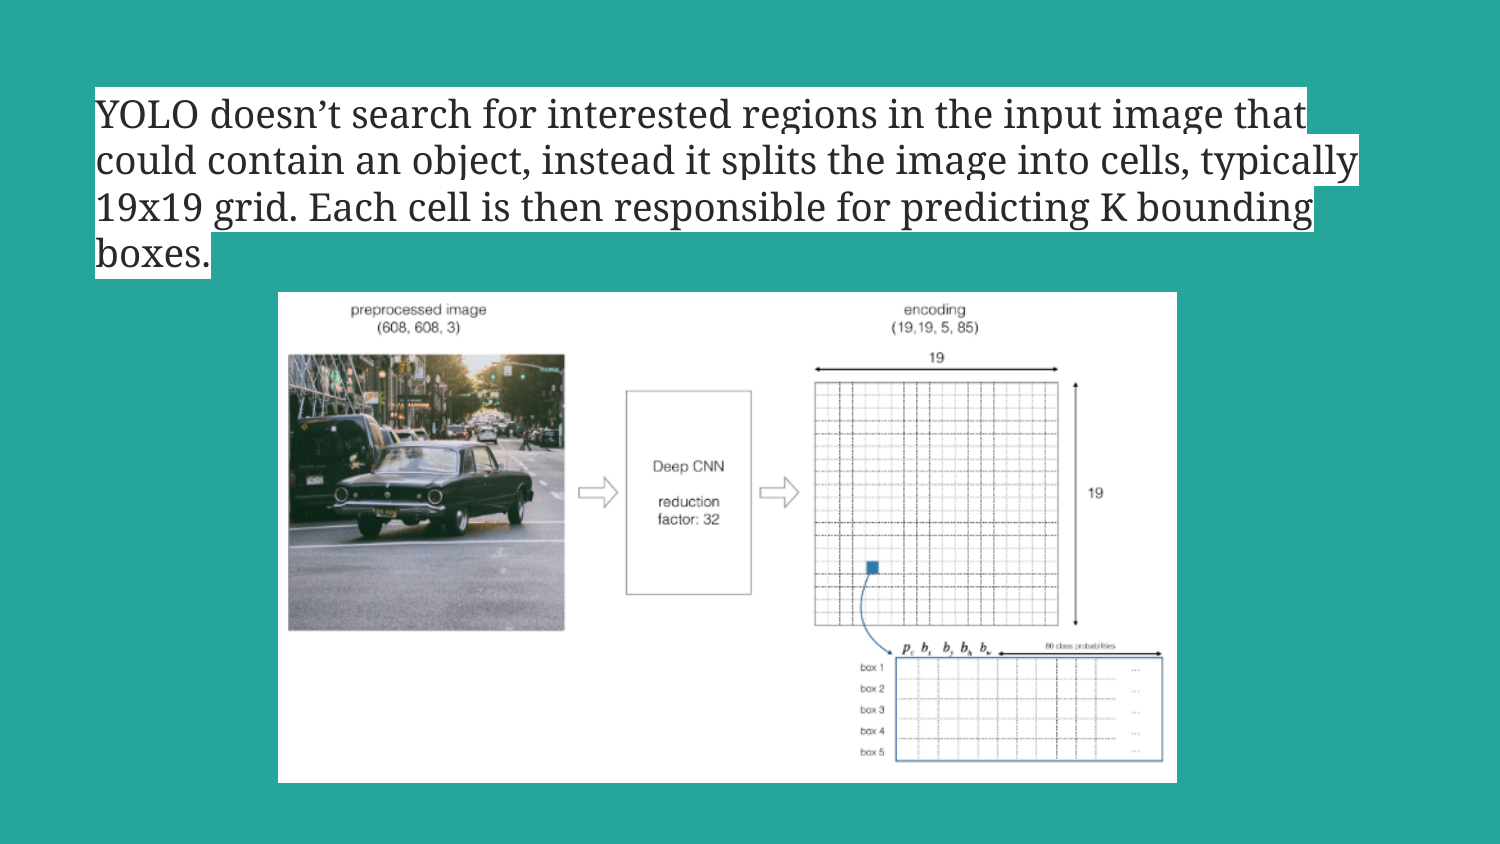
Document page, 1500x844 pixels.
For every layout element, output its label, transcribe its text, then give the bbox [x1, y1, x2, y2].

picture [278, 292, 1177, 783]
title YOLO doesn’t search for interested regions in the input image that could contain an object, instead it splits the image into cells, typically 19x19 grid. Each cell is then responsible for predicting K bounding boxes. [80, 86, 1376, 279]
